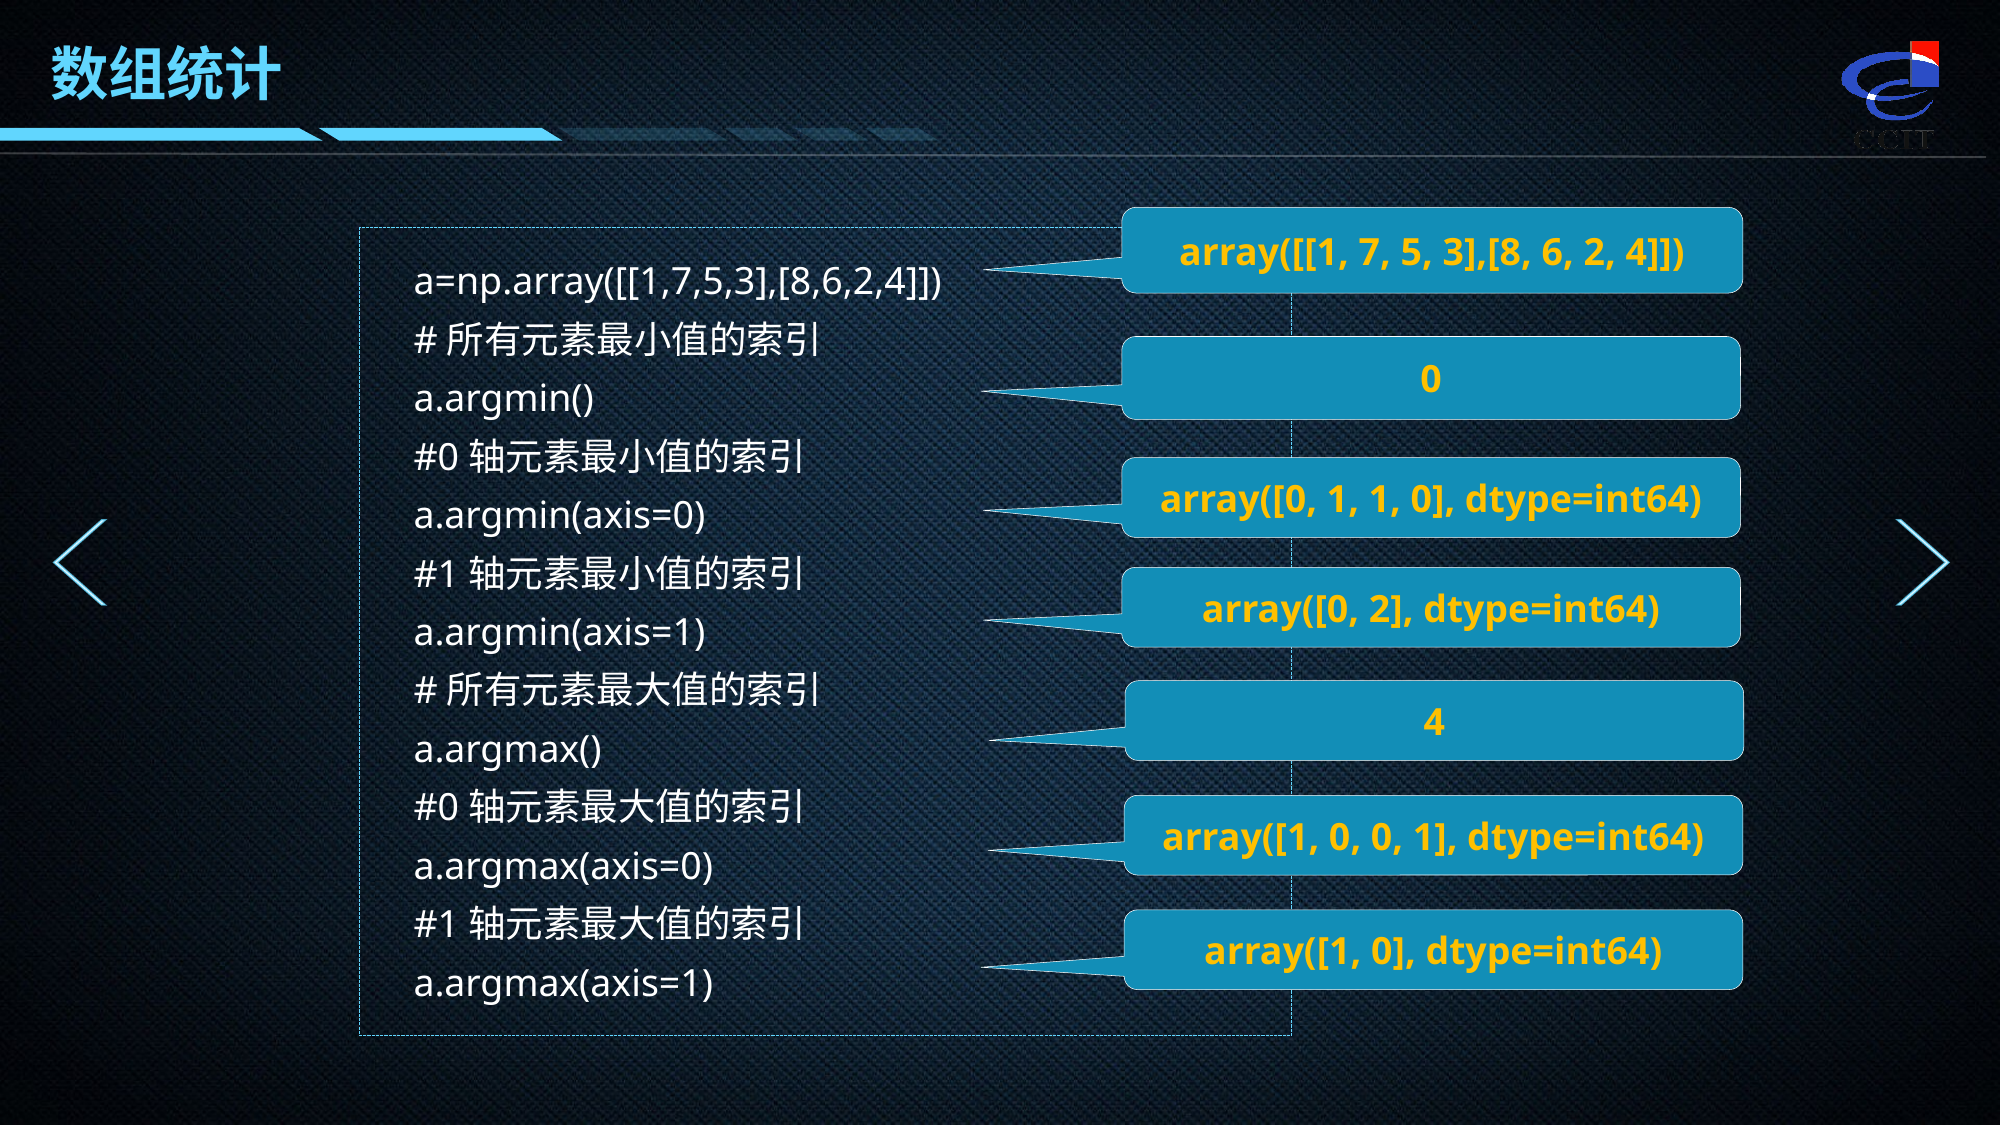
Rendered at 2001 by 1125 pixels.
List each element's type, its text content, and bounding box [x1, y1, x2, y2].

text_box array([0, 1, 1, 0], dtype=int64) [1292, 457, 1741, 538]
picture [0, 141, 35, 152]
text_box array([0, 2], dtype=int64) [1292, 567, 1741, 648]
text_box 0 [1292, 336, 1741, 420]
text_box 数组统计 [35, 29, 596, 185]
text_box 4 [1292, 680, 1744, 761]
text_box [596, 153, 1987, 159]
text_box array([[1, 7, 5, 3],[8, 6, 2, 4]]) [1121, 207, 1743, 294]
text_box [359, 227, 1292, 1036]
text_box array([1, 0], dtype=int64) [1292, 909, 1743, 990]
picture [0, 0, 2000, 1125]
text_box array([1, 0, 0, 1], dtype=int64) [1292, 795, 1743, 876]
